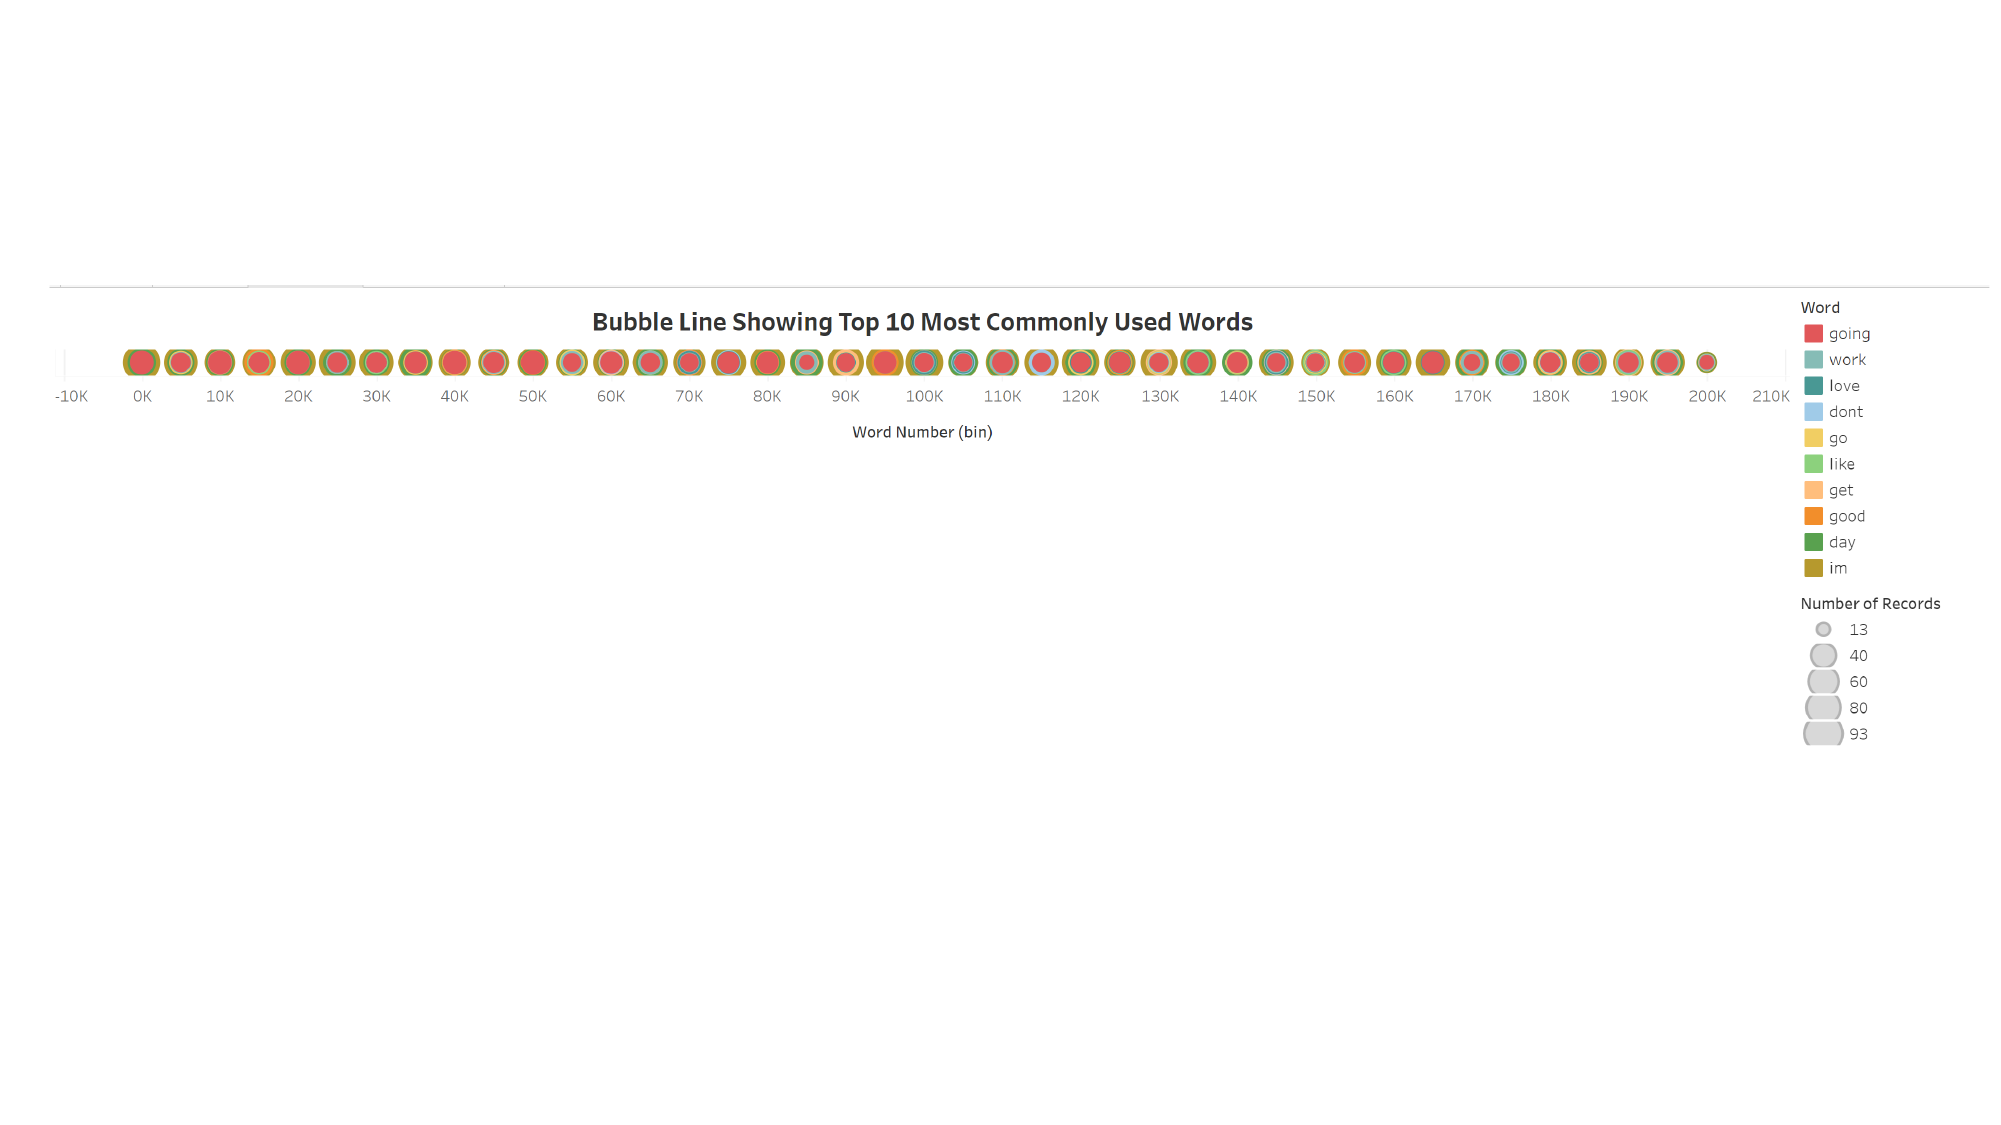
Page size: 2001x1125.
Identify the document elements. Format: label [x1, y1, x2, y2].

picture [40, 285, 1990, 789]
